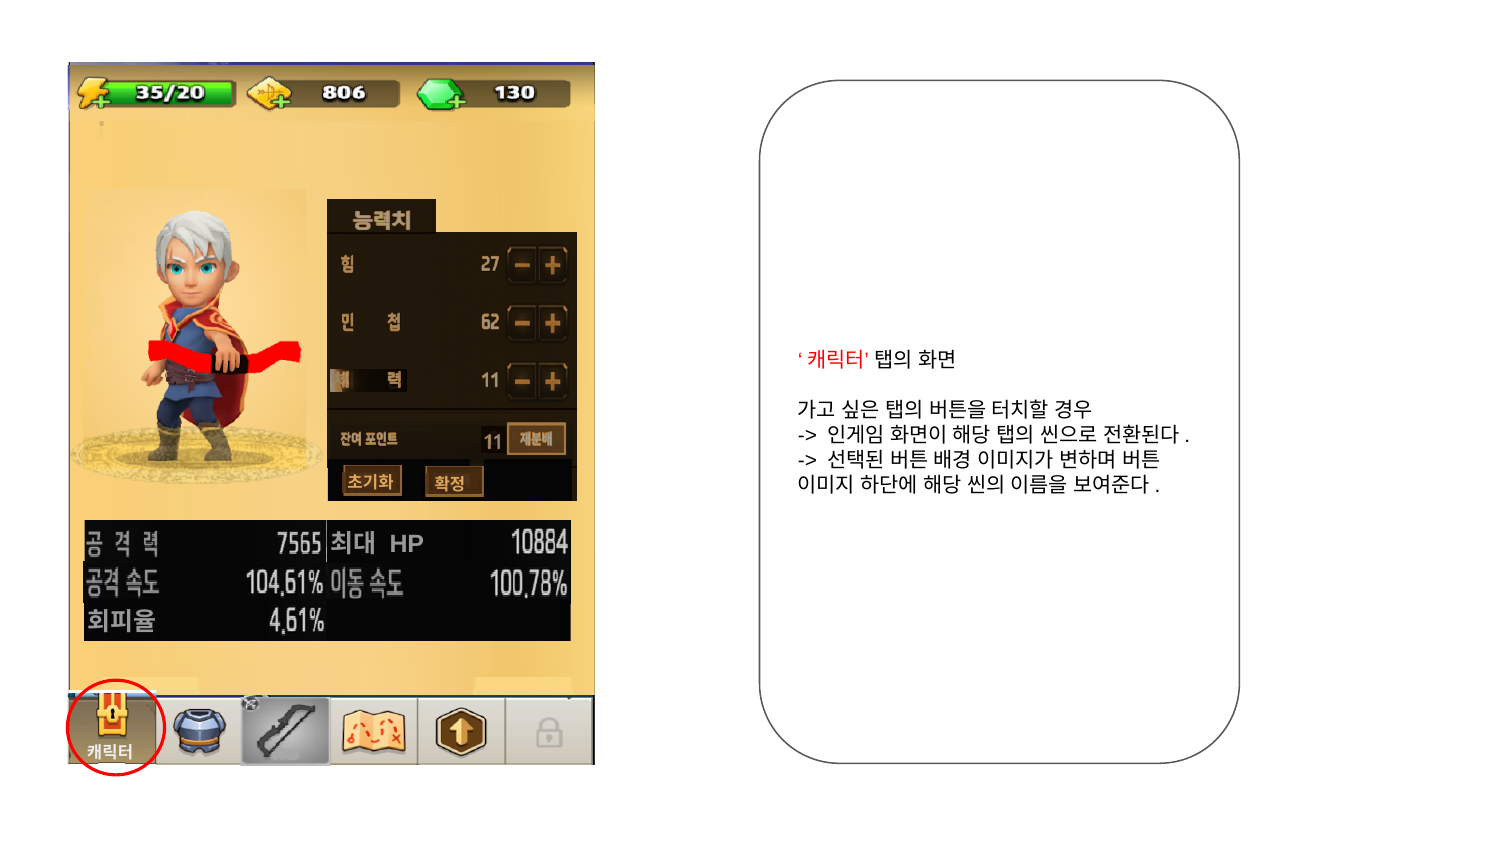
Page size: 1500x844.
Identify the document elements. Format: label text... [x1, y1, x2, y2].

picture [480, 426, 506, 453]
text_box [46, 62, 595, 776]
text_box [332, 462, 466, 501]
text_box ‘캐릭터’ 탭의 화면 가고 싶은 탭의 버튼을 터치할 경우 -> 인게임 화면이 해당 탭의 씬으로 전환된다. -> 선택된 버튼 배경 이미지가 변하며 버튼 이미지 하단에 해당 씬의 이름을 보여준다. [759, 80, 1240, 764]
